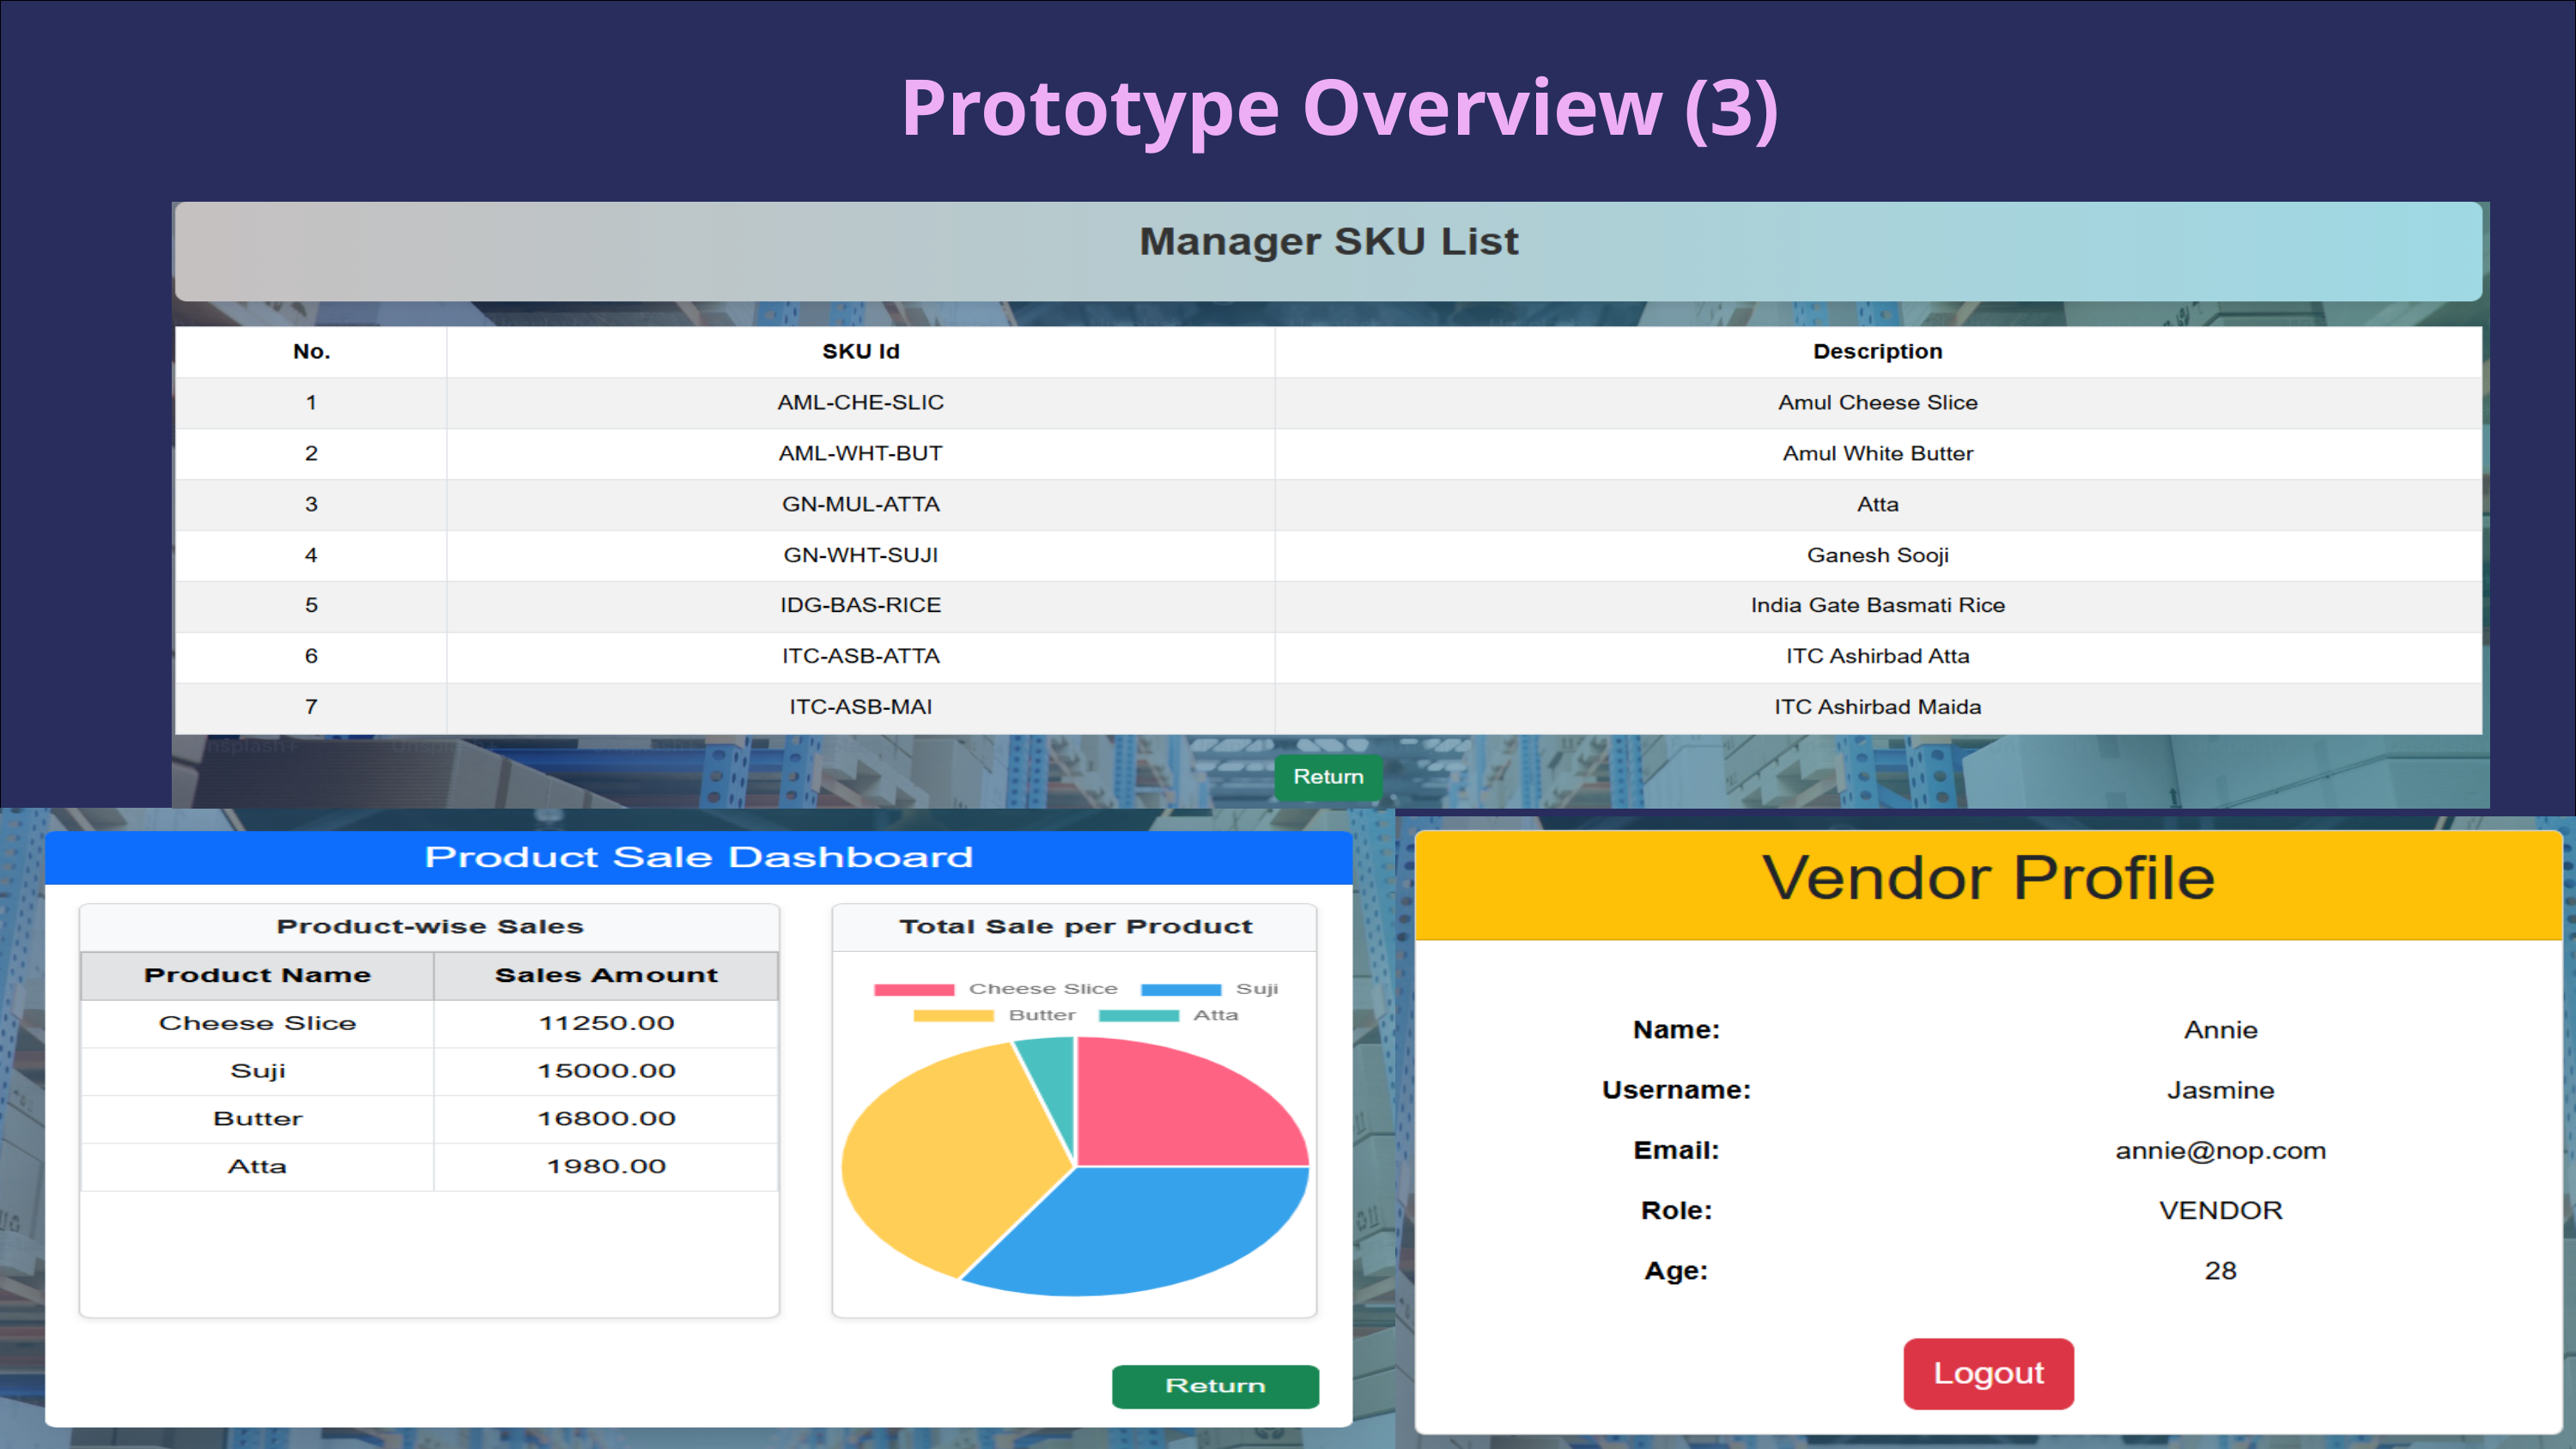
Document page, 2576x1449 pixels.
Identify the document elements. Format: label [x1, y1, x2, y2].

text_box [0, 0, 2576, 816]
picture [0, 202, 2576, 1449]
